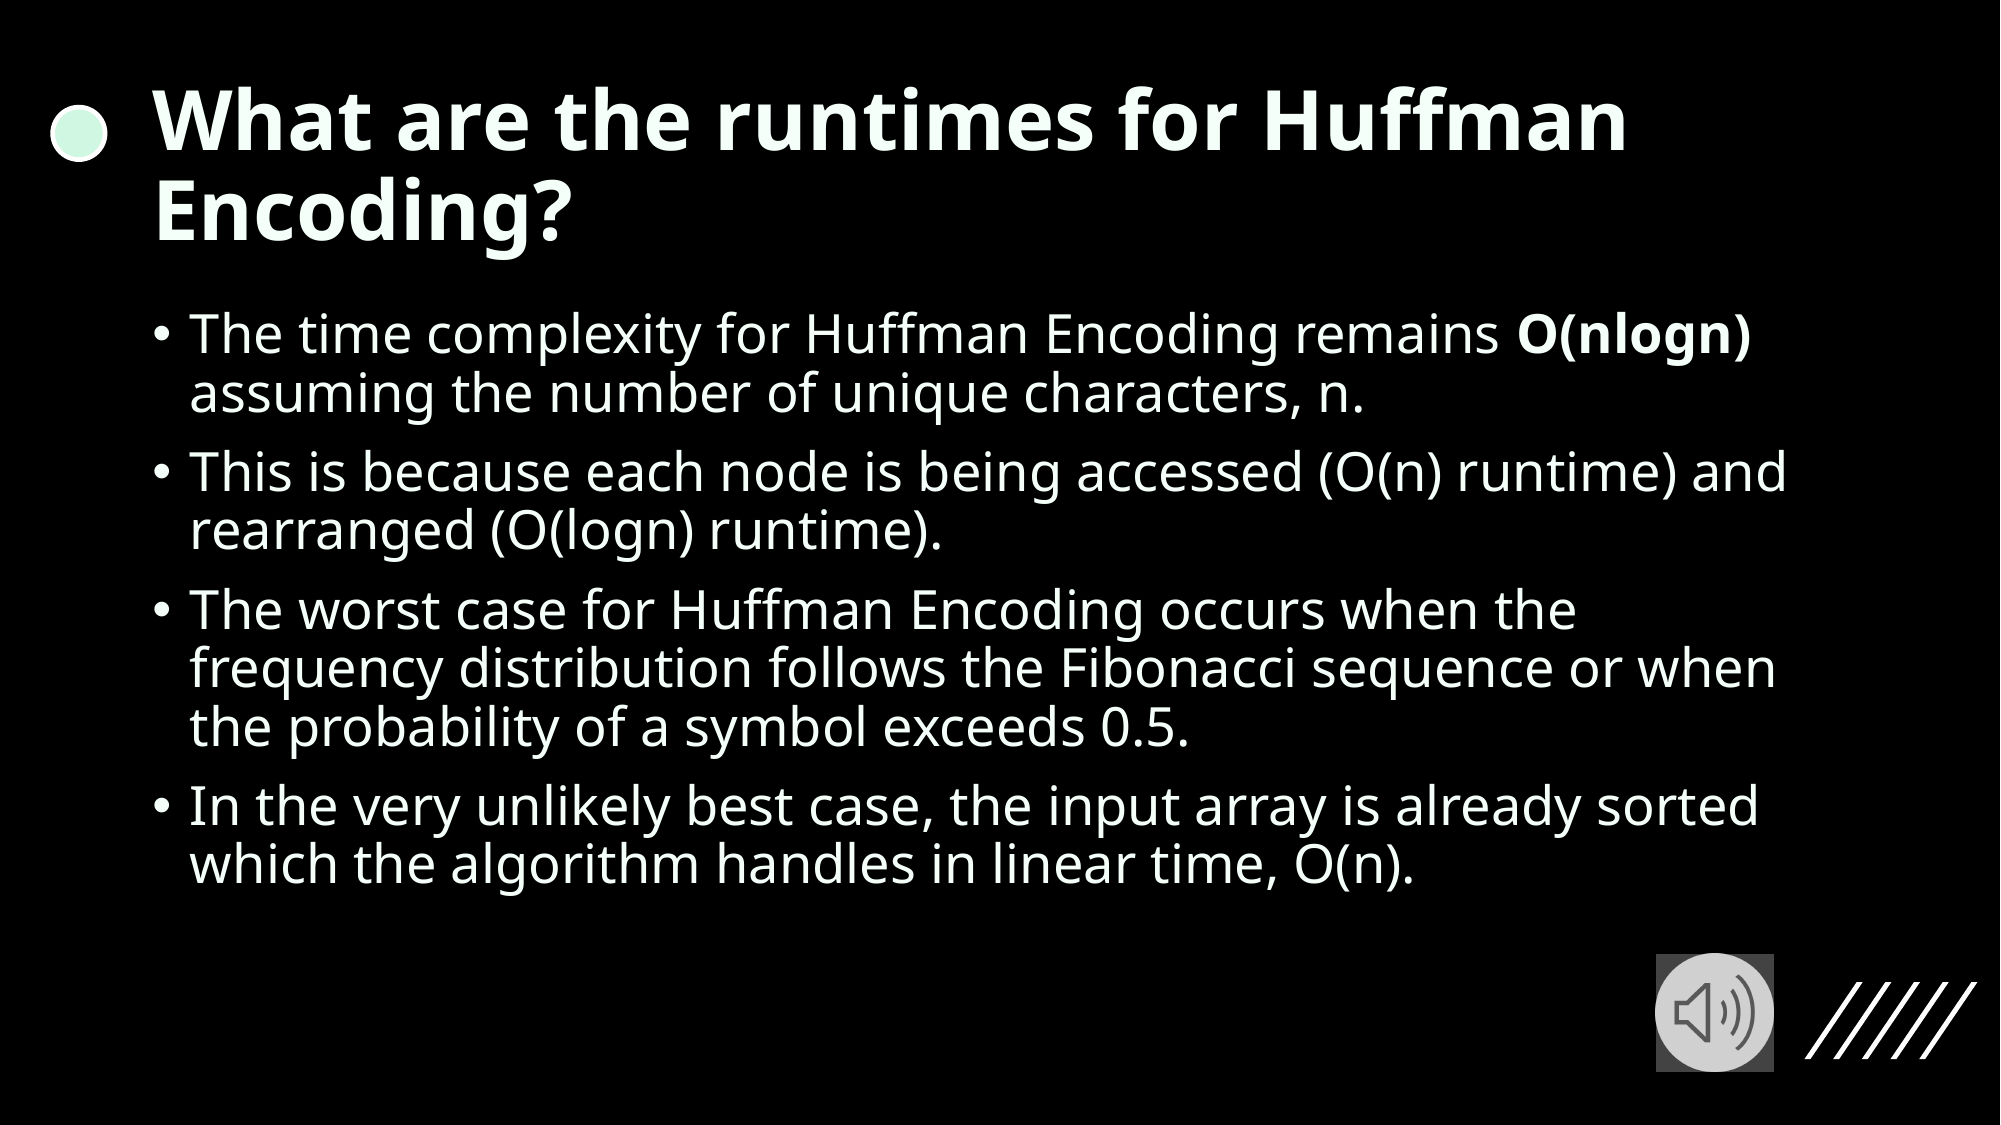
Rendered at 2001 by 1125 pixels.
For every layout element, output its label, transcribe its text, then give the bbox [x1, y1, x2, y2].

list The time complexity for Huffman Encoding remains O(nlogn) assuming the number of unique characters, n. This is because each node is being accessed (O(n) runtime) and rearranged (O(logn) runtime). The worst case for Huffman Encoding occurs when the frequency distribution follows the Fibonacci sequence or when the probability of a symbol exceeds 0.5. In the very unlikely best case, the input array is already sorted which the algorithm handles in linear time, O(n). [137, 299, 1863, 1014]
picture [1654, 952, 1775, 1073]
title What are the runtimes for Huffman Encoding? [137, 59, 1863, 278]
